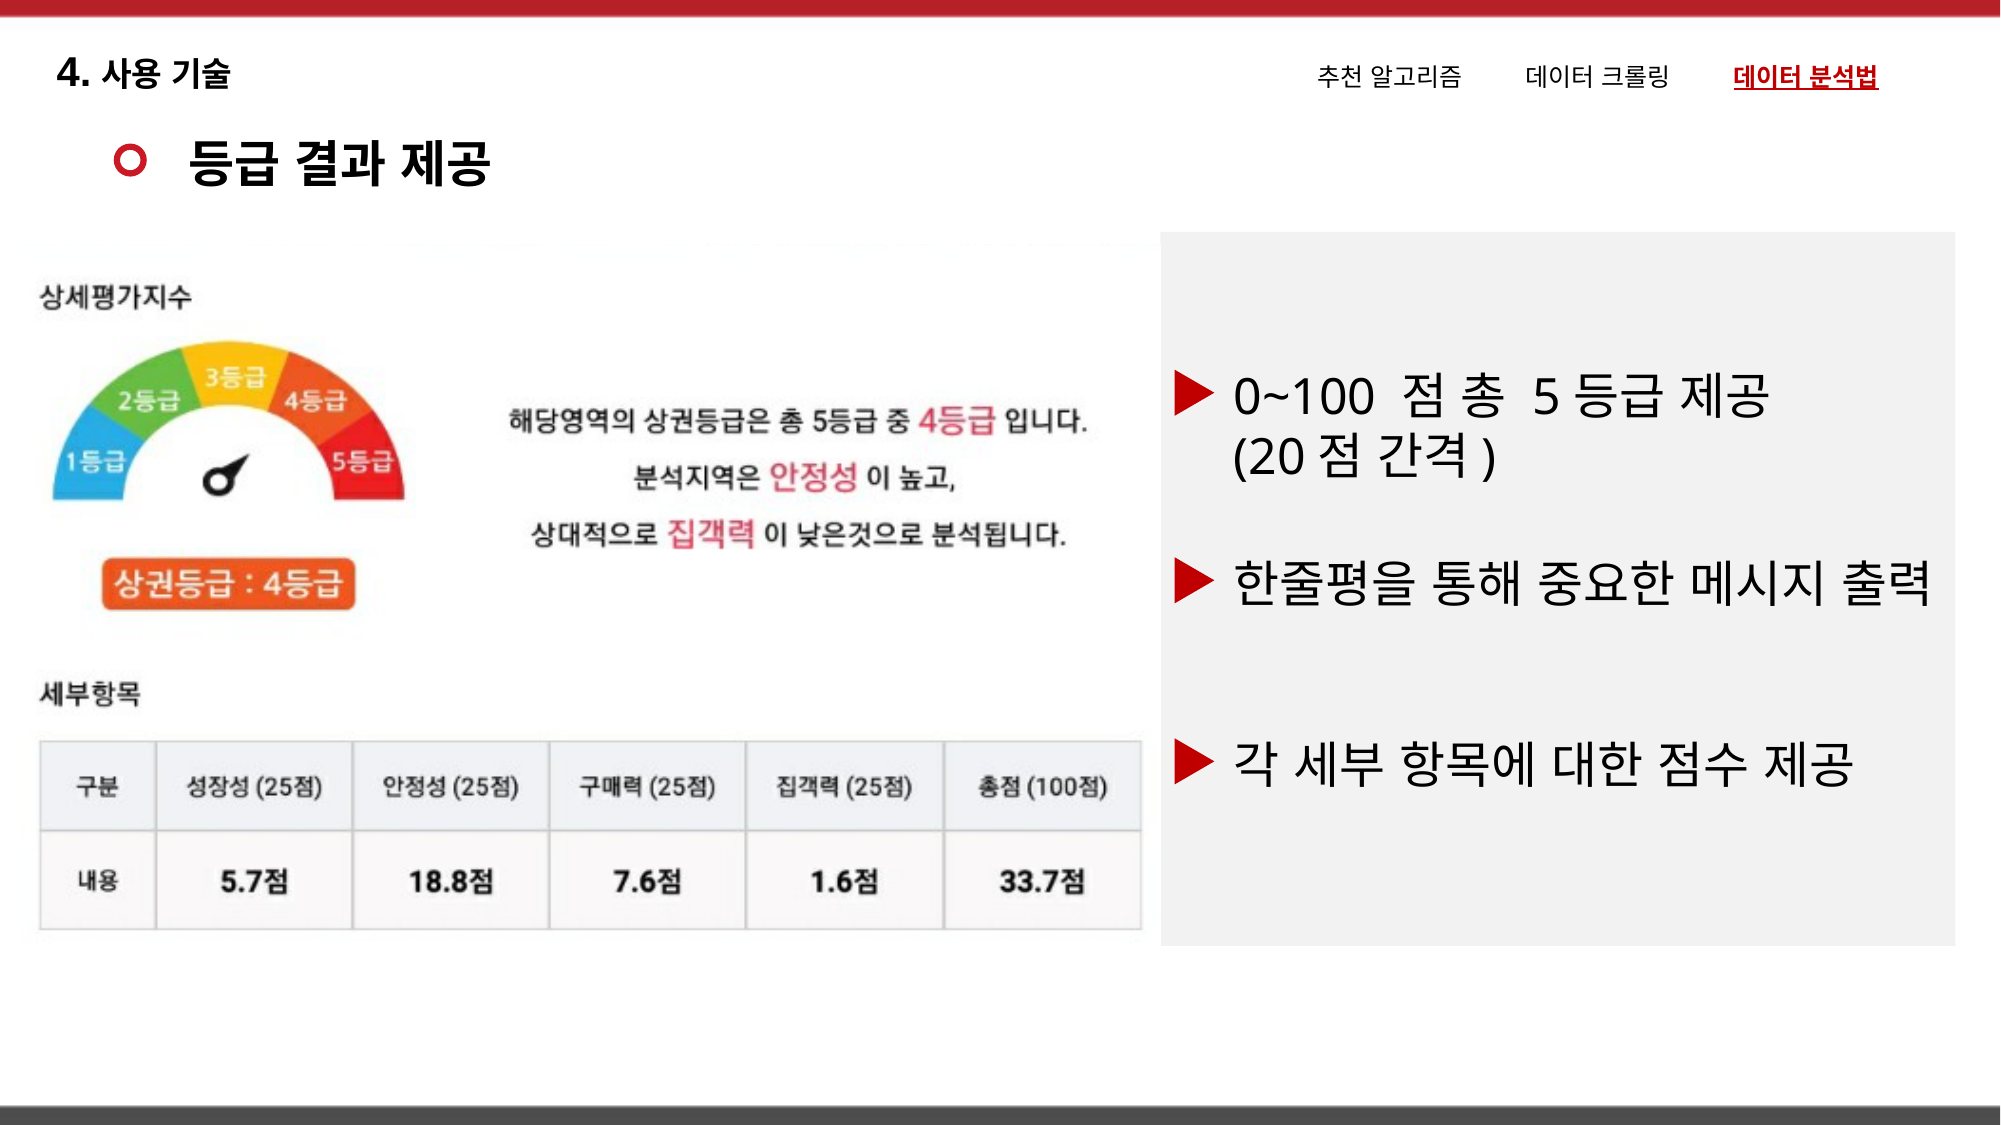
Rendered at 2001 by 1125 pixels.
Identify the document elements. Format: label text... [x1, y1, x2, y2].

picture [0, 0, 2001, 1125]
text_box 0~100 점 총 5등급 제공 (20점 간격) [1218, 357, 1817, 493]
text_box [1174, 738, 1215, 785]
text_box [1174, 369, 1215, 416]
text_box [115, 145, 145, 175]
text_box 4.사용 기술 [41, 37, 423, 103]
text_box 각 세부 항목에 대한 점수 제공 [1218, 726, 1956, 801]
text_box 등급 결과 제공 [174, 125, 508, 201]
text_box [1174, 557, 1215, 604]
text_box [1159, 231, 1956, 947]
text_box 한줄평을 통해 중요한 메시지 출력 [1218, 545, 1956, 620]
text_box 추천 알고리즘 데이터 크롤링 데이터 분석법 [1303, 53, 1974, 99]
